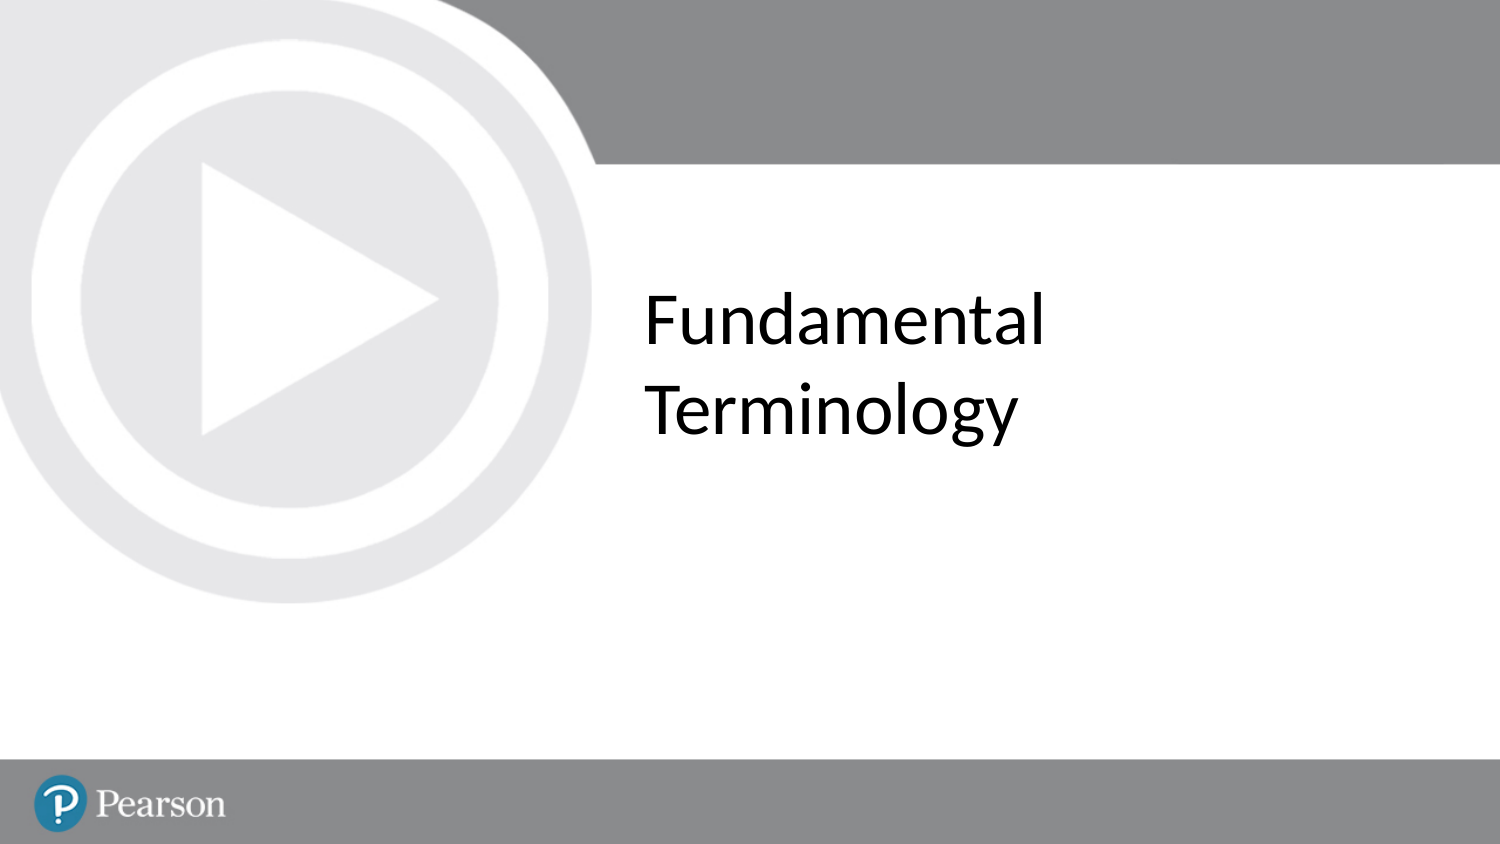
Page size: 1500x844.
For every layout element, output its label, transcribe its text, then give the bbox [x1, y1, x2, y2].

title Fundamental Terminology [629, 262, 1446, 443]
picture [0, 0, 1500, 844]
